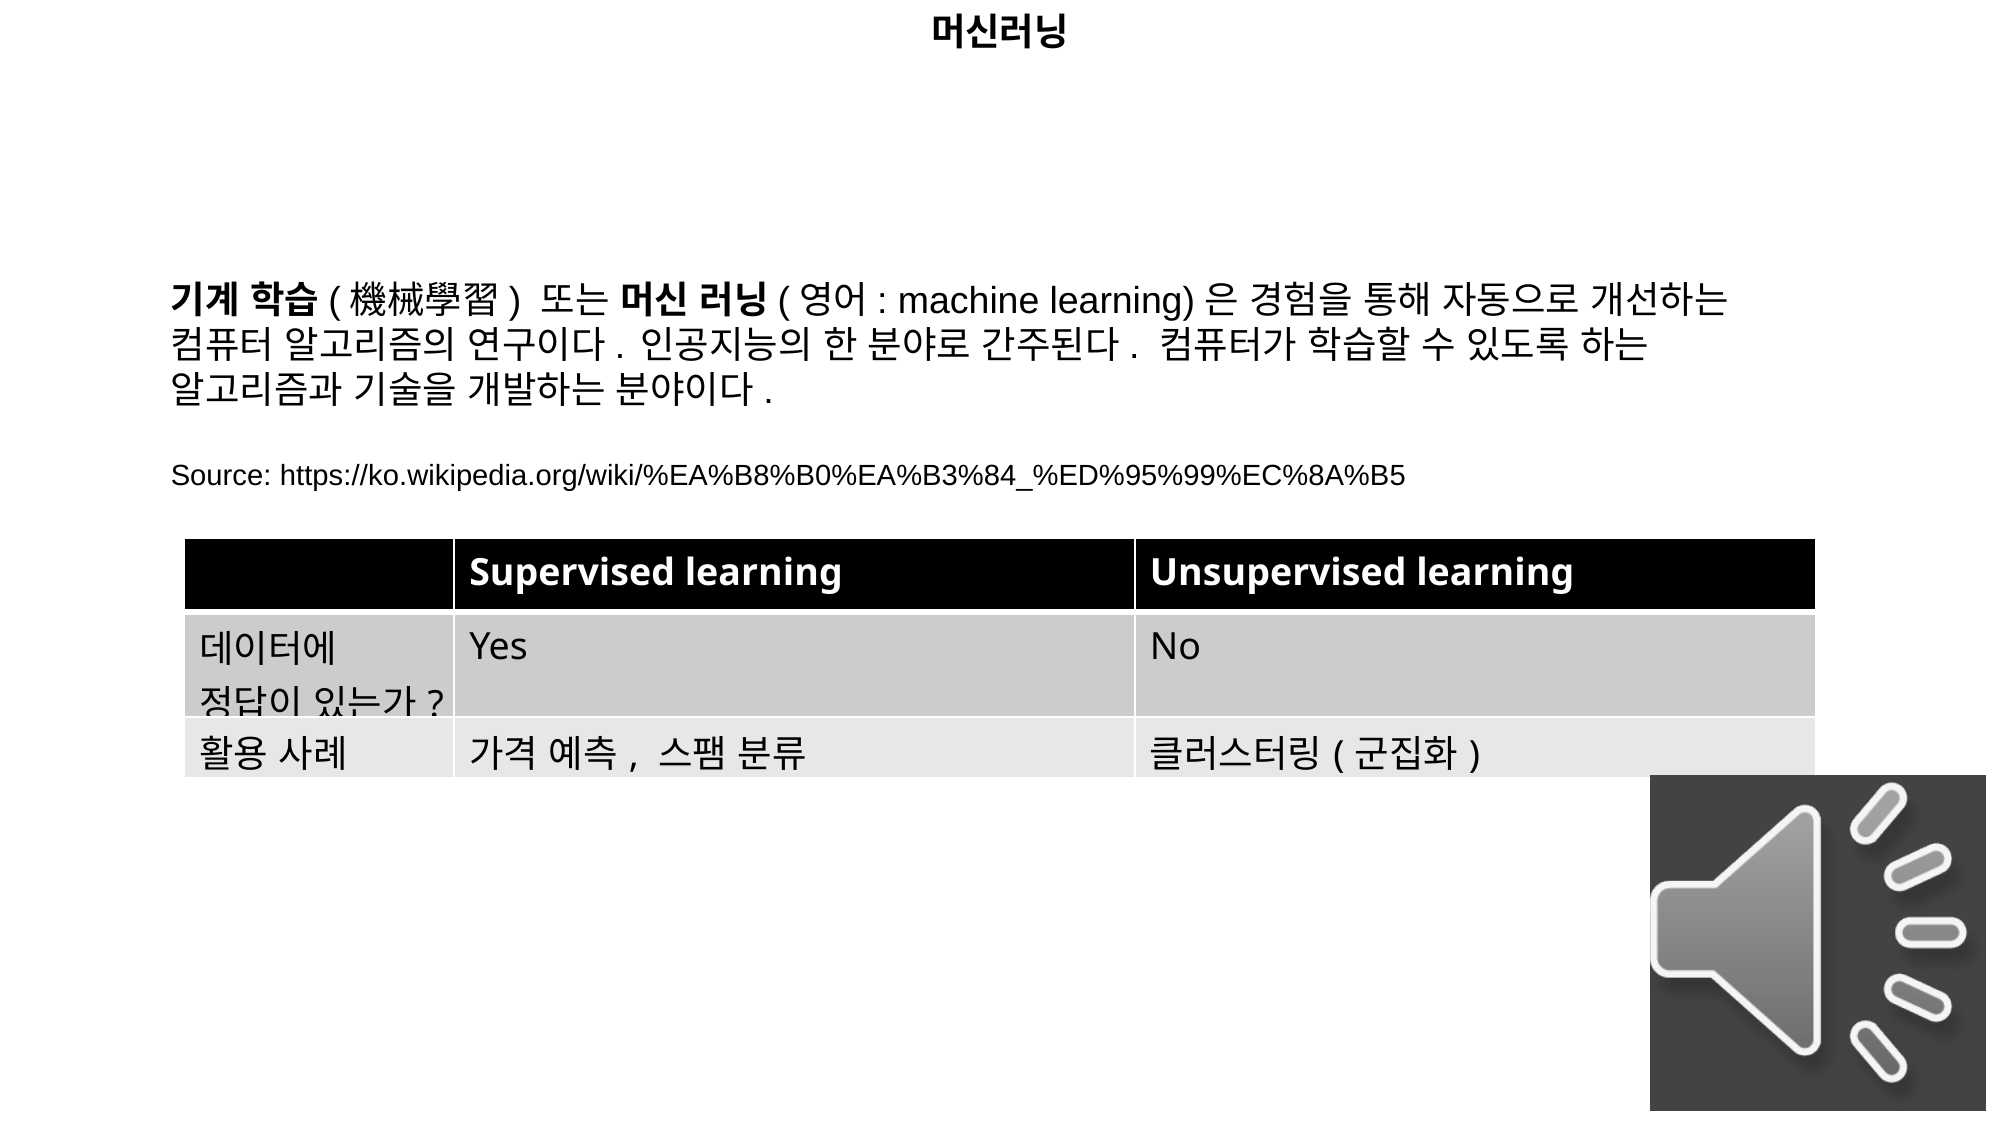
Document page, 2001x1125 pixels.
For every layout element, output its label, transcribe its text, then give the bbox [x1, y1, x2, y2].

table_header [185, 539, 453, 609]
picture [1648, 773, 1987, 1112]
table_header Supervised learning [455, 539, 1134, 609]
table_header Unsupervised learning [1136, 539, 1815, 609]
table_cell No [1136, 615, 1815, 716]
table_cell 가격 예측, 스팸 분류 [455, 718, 1134, 777]
table_cell 클러스터링(군집화) [1136, 718, 1815, 777]
table_cell Yes [455, 615, 1134, 716]
text_box 머신러닝 [0, 0, 2000, 61]
table_cell 데이터에 정답이 있는가? [185, 615, 453, 716]
text_box 기계 학습(機械學習) 또는 머신 러닝(영어: machine learning)은 경험을 통해 자동으로 개선하는 컴퓨터 알고리즘의 연구이다. 인공지능의 한 분야로 간주된다. 컴퓨터가 학습할 수 있도록 하는 알고리즘과 기술을 개발하는 분야이다. Source: https://ko.wikipedia.org/wiki/%EA%B8%B0%EA%B3%84_%ED%95%99%EC%8A%B5 [156, 269, 1844, 499]
table_cell 활용 사례 [185, 718, 453, 777]
